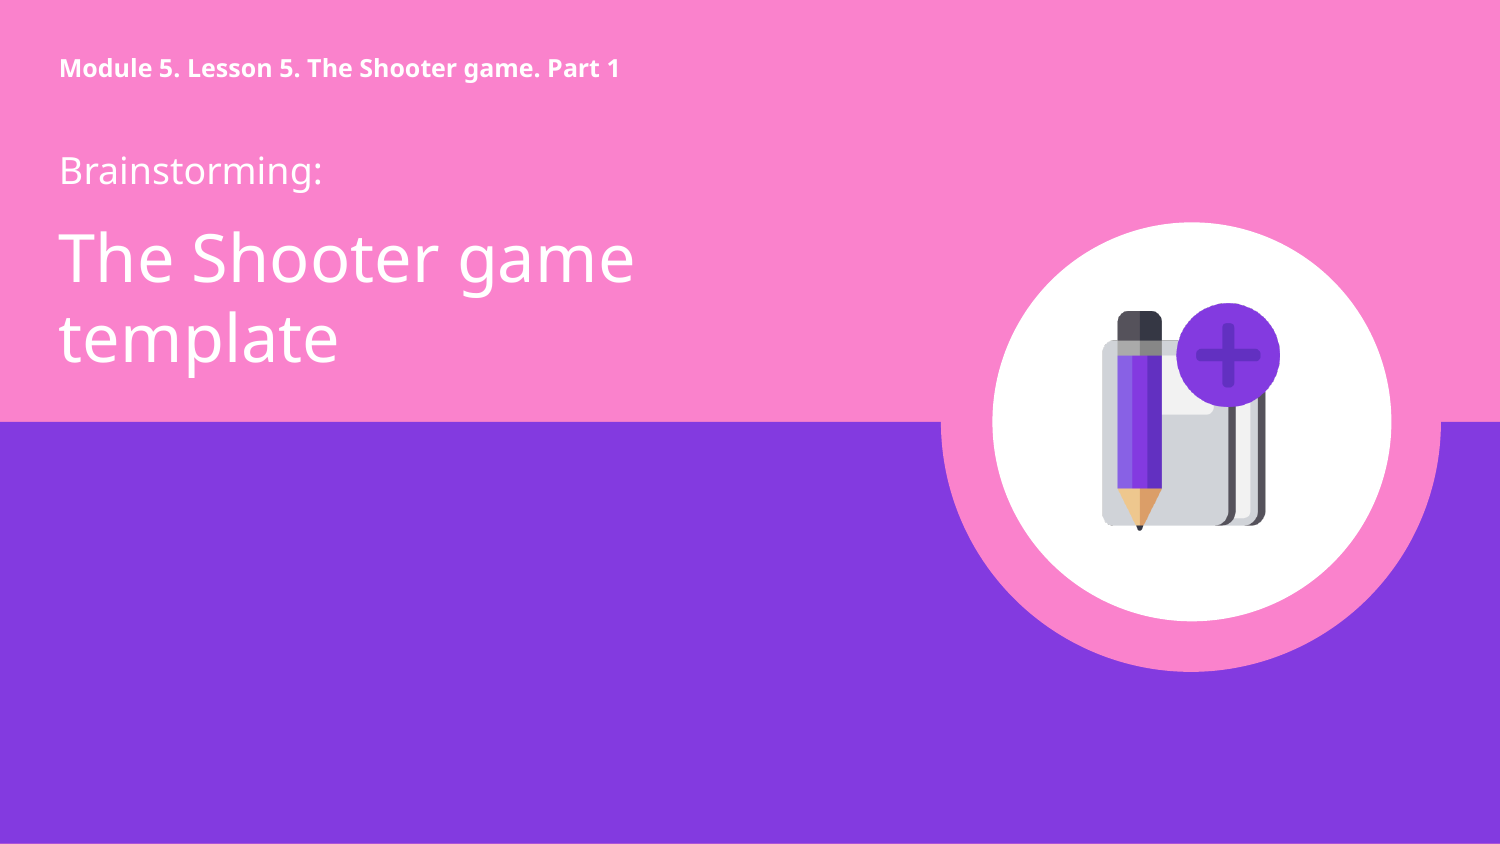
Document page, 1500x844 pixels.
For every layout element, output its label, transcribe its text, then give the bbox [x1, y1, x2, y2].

text_box [1345, 293, 1392, 550]
text_box [940, 171, 1441, 672]
text_box [0, 421, 1500, 844]
text_box [992, 297, 1036, 547]
text_box Brainstorming: [58, 143, 491, 192]
picture [1041, 275, 1341, 558]
text_box [1059, 222, 1325, 273]
text_box The Shooter game template [59, 150, 1025, 376]
text_box [1054, 566, 1330, 622]
text_box Module 5. Lesson 5. The Shooter game. Part 1 [58, 52, 1190, 82]
